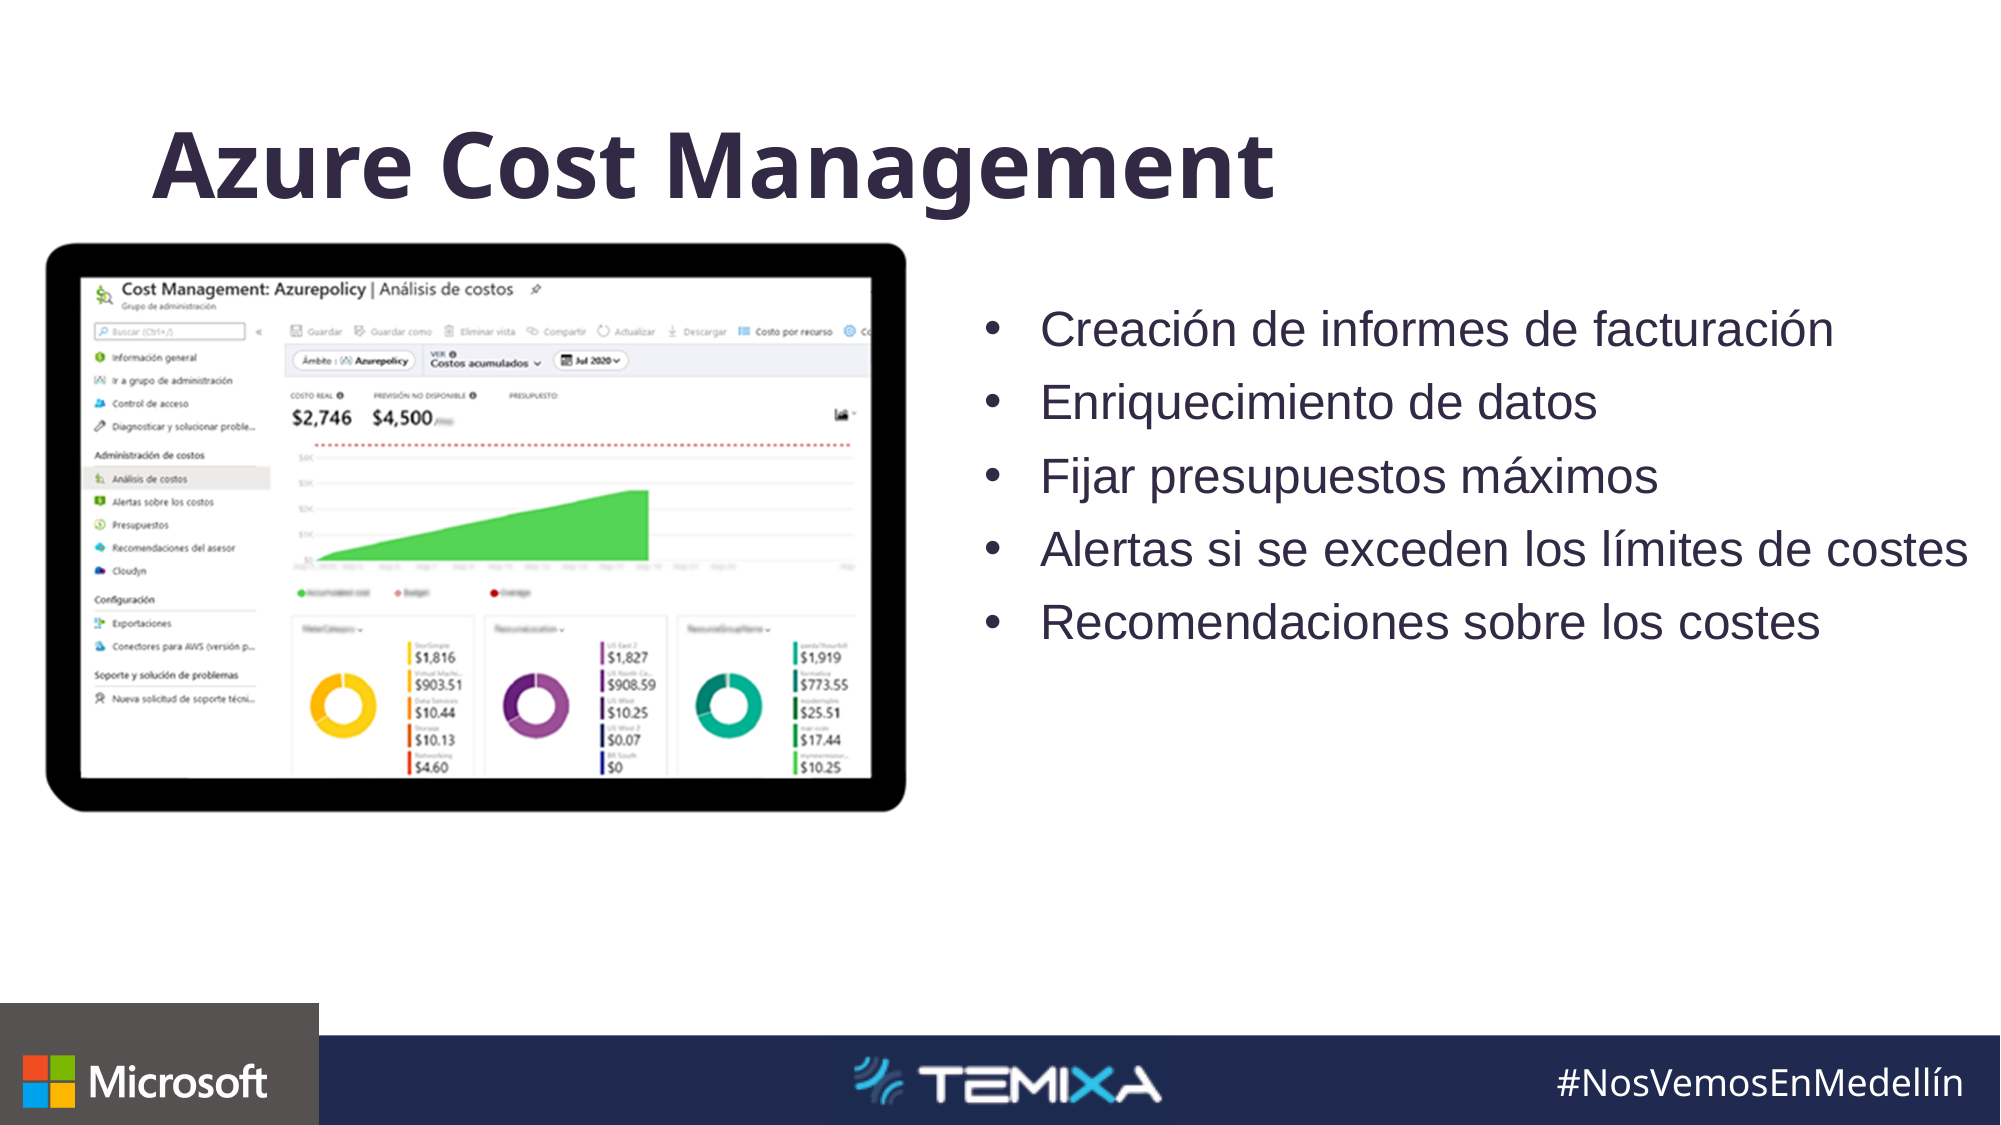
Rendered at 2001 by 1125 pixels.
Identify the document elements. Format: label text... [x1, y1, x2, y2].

picture [0, 1003, 319, 1125]
title Azure Cost Management [137, 59, 1863, 278]
picture [36, 155, 909, 838]
list Creación de informes de facturación Enriquecimiento de datos Fijar presupuestos máximos Alertas si se exceden los límites de costes Recomendaciones sobre los costes [969, 296, 1990, 714]
picture [829, 1037, 1171, 1125]
